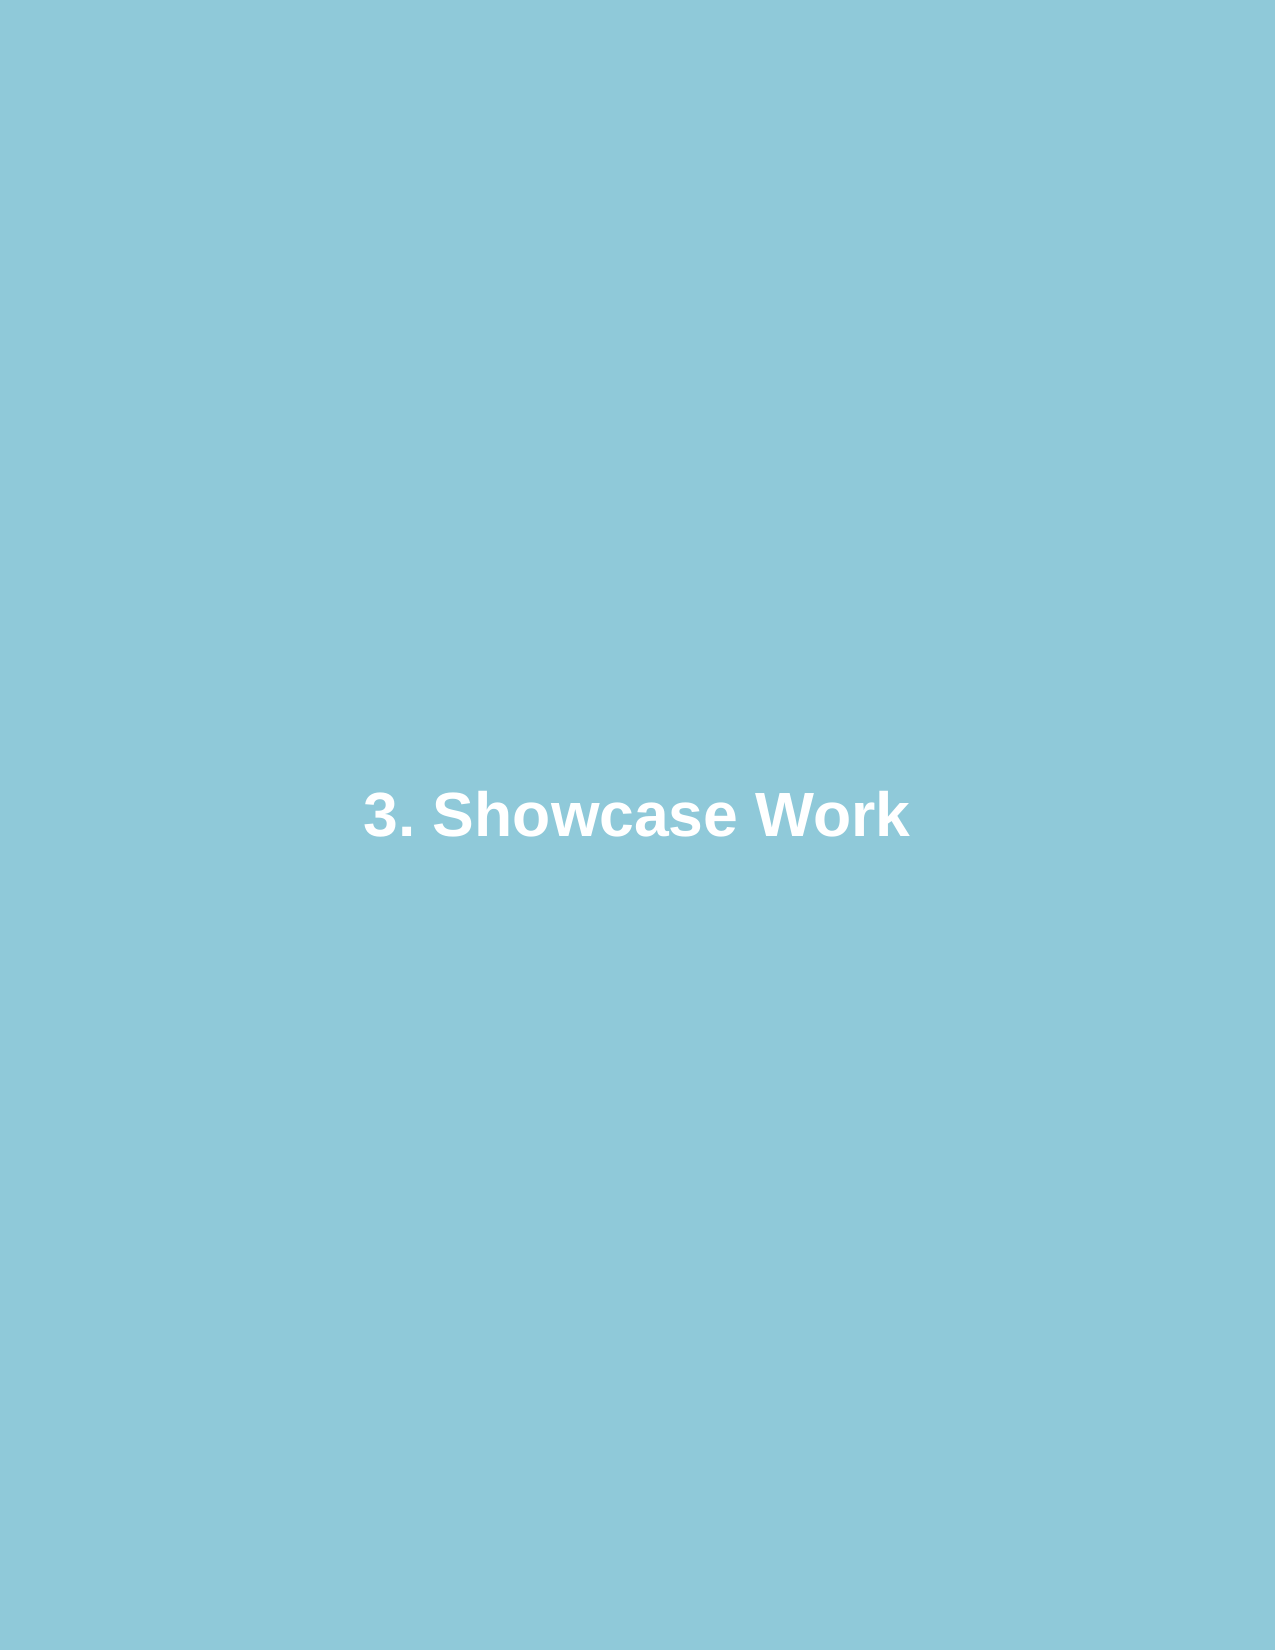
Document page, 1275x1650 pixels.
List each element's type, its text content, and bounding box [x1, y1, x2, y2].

text_box 3. Showcase Work [296, 656, 979, 1061]
